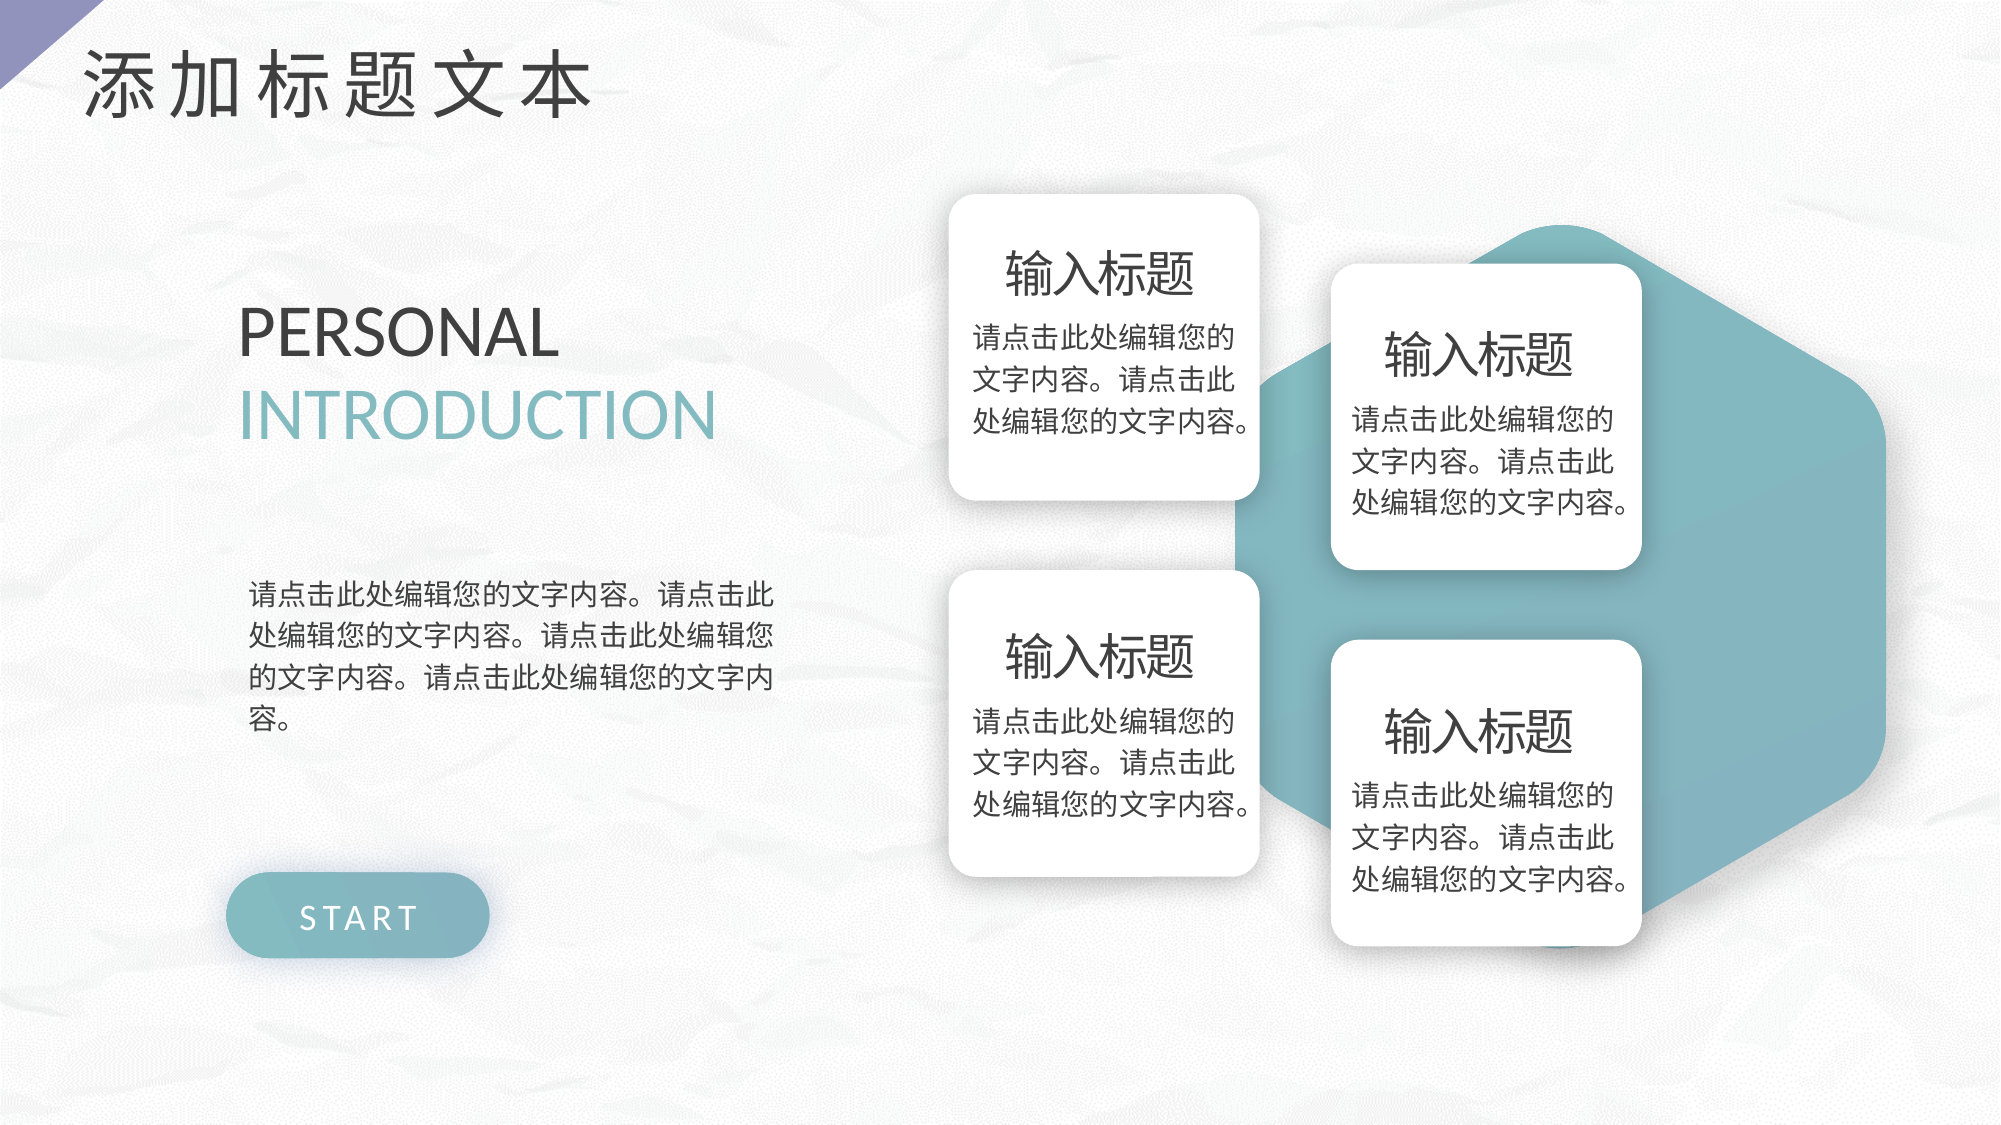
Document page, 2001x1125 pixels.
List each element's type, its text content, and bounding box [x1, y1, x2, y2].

text_box 请点击此处编辑您的文字内容。请点击此处编辑您的文字内容。请点击此处编辑您的文字内容。请点击此处编辑您的文字内容。 [233, 556, 792, 744]
text_box 添加标题文本 [66, 73, 718, 135]
picture [0, 0, 2001, 1125]
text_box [1327, 639, 1642, 947]
text_box [1234, 224, 1888, 904]
text_box PERSONAL INTRODUCTION [222, 275, 792, 463]
text_box [0, 0, 106, 91]
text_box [948, 570, 1260, 877]
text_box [1327, 263, 1642, 571]
text_box START [225, 871, 491, 960]
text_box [948, 194, 1260, 501]
